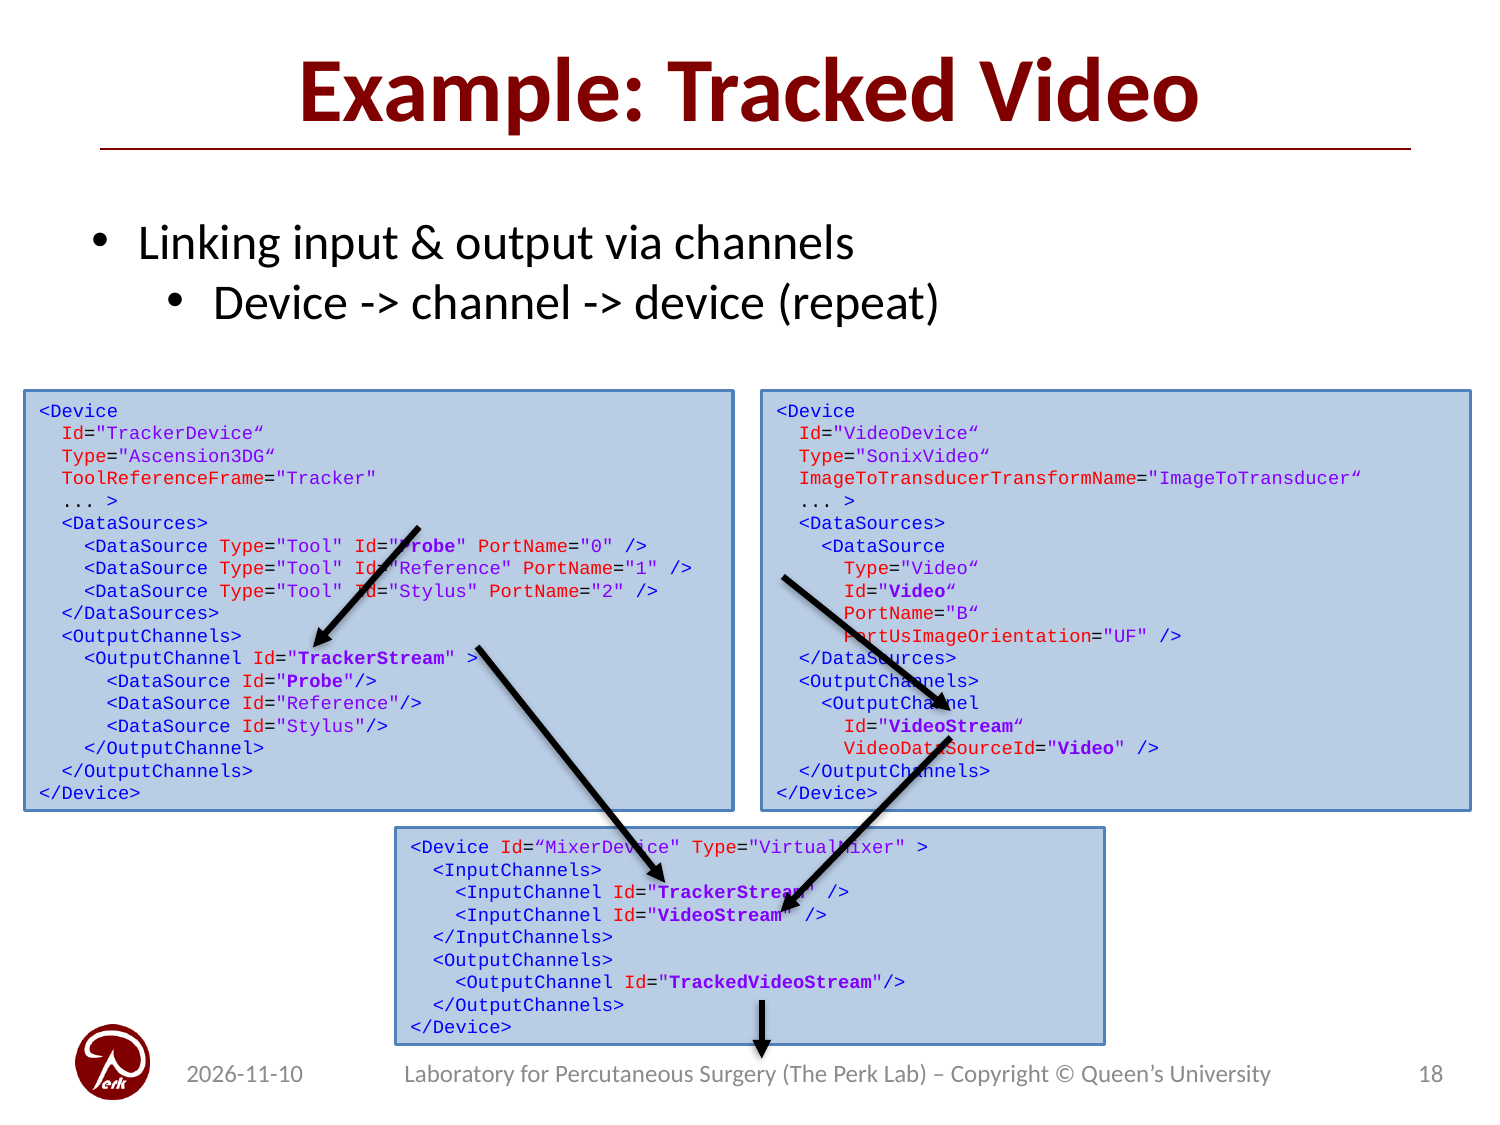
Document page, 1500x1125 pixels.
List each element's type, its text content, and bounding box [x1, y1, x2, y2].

text_box <Device Id="TrackerDevice“ Type="Ascension3DG“ ToolReferenceFrame="Tracker" ... > <DataSources> <DataSource Type="Tool" Id="Probe" PortName="0" /> <DataSource Type="Tool" Id="Reference" PortName="1" /> <DataSource Type="Tool" Id="Stylus" PortName="2" /> </DataSources> <OutputChannels> <OutputChannel Id="TrackerStream" > <DataSource Id="Probe"/> <DataSource Id="Reference"/> <DataSource Id="Stylus"/> </OutputChannel> </OutputChannels> </Device> [24, 390, 734, 811]
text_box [476, 646, 666, 883]
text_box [780, 737, 952, 913]
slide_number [171, 1042, 325, 1103]
slide_number 18 [1352, 1042, 1459, 1103]
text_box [782, 576, 951, 712]
text_box <Device Id="VideoDevice“ Type="SonixVideo“ ImageToTransducerTransformName="ImageToTransducer“ ... > <DataSources> <DataSource Type="Video“ Id="Video“ PortName="B“ PortUsImageOrientation="UF" /> </DataSources> <OutputChannels> <OutputChannel Id="VideoStream“ VideoDataSourceId="Video" /> </OutputChannels> </Device> [761, 390, 1471, 811]
footer Laboratory for Percutaneous Surgery (The Perk Lab) – Copyright © Queen’s University [348, 1042, 1329, 1103]
picture [75, 1024, 150, 1100]
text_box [312, 526, 420, 648]
text_box Linking input & output via channels Device -> channel -> device (repeat) [76, 201, 1412, 337]
text_box <Device Id=“MixerDevice" Type="VirtualMixer" > <InputChannels> <InputChannel Id="TrackerStream" /> <InputChannel Id="VideoStream" /> </InputChannels> <OutputChannels> <OutputChannel Id="TrackedVideoStream"/> </OutputChannels> </Device> [395, 827, 1105, 1042]
text_box Example: Tracked Video [0, 0, 1500, 170]
